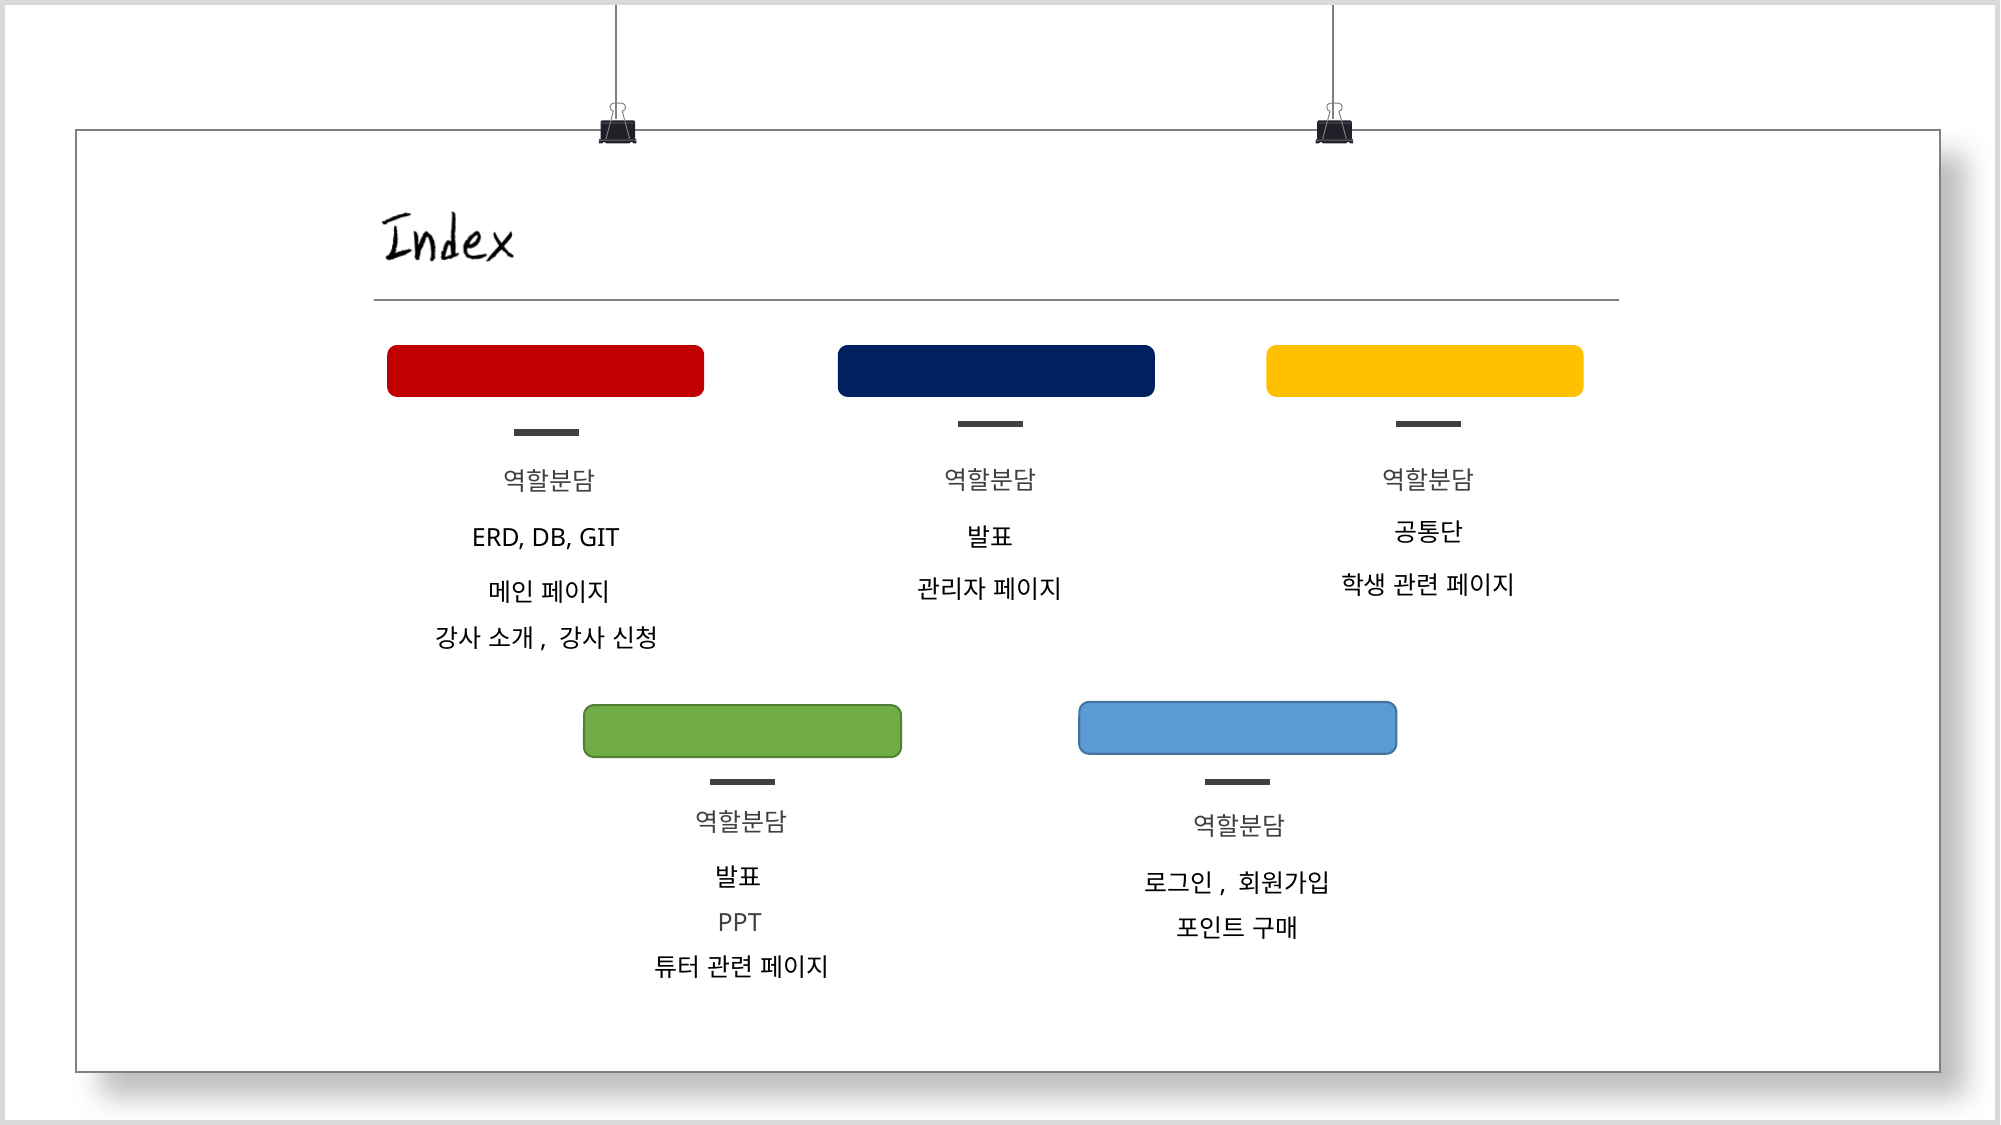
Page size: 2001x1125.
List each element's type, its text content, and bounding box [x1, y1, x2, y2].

text_box 발표 [700, 854, 777, 900]
text_box 강사 소개, 강사 신청 [420, 615, 674, 660]
text_box 포인트 구매 [1161, 904, 1314, 950]
text_box 역할분담 [865, 456, 1116, 502]
text_box ERD, DB, GIT [457, 514, 642, 559]
text_box 메인 페이지 [473, 568, 626, 614]
text_box 학생 관련 페이지 [1326, 562, 1531, 608]
text_box 역할분담 [1115, 803, 1365, 848]
text_box 발표 [952, 514, 1029, 559]
text_box 튜터 관련 페이지 [640, 943, 845, 989]
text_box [584, 705, 902, 757]
text_box PPT [702, 899, 777, 944]
text_box 관리자 페이지 [903, 566, 1078, 612]
text_box 역할분담 [616, 799, 866, 844]
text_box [387, 345, 705, 397]
text_box 공통단 [1379, 508, 1478, 554]
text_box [1079, 701, 1397, 754]
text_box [1266, 345, 1584, 397]
text_box 역할분담 [424, 458, 674, 503]
text_box 로그인, 회원가입 [1129, 859, 1346, 905]
text_box 역할분담 [1303, 456, 1554, 502]
picture [368, 188, 532, 284]
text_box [837, 345, 1155, 397]
